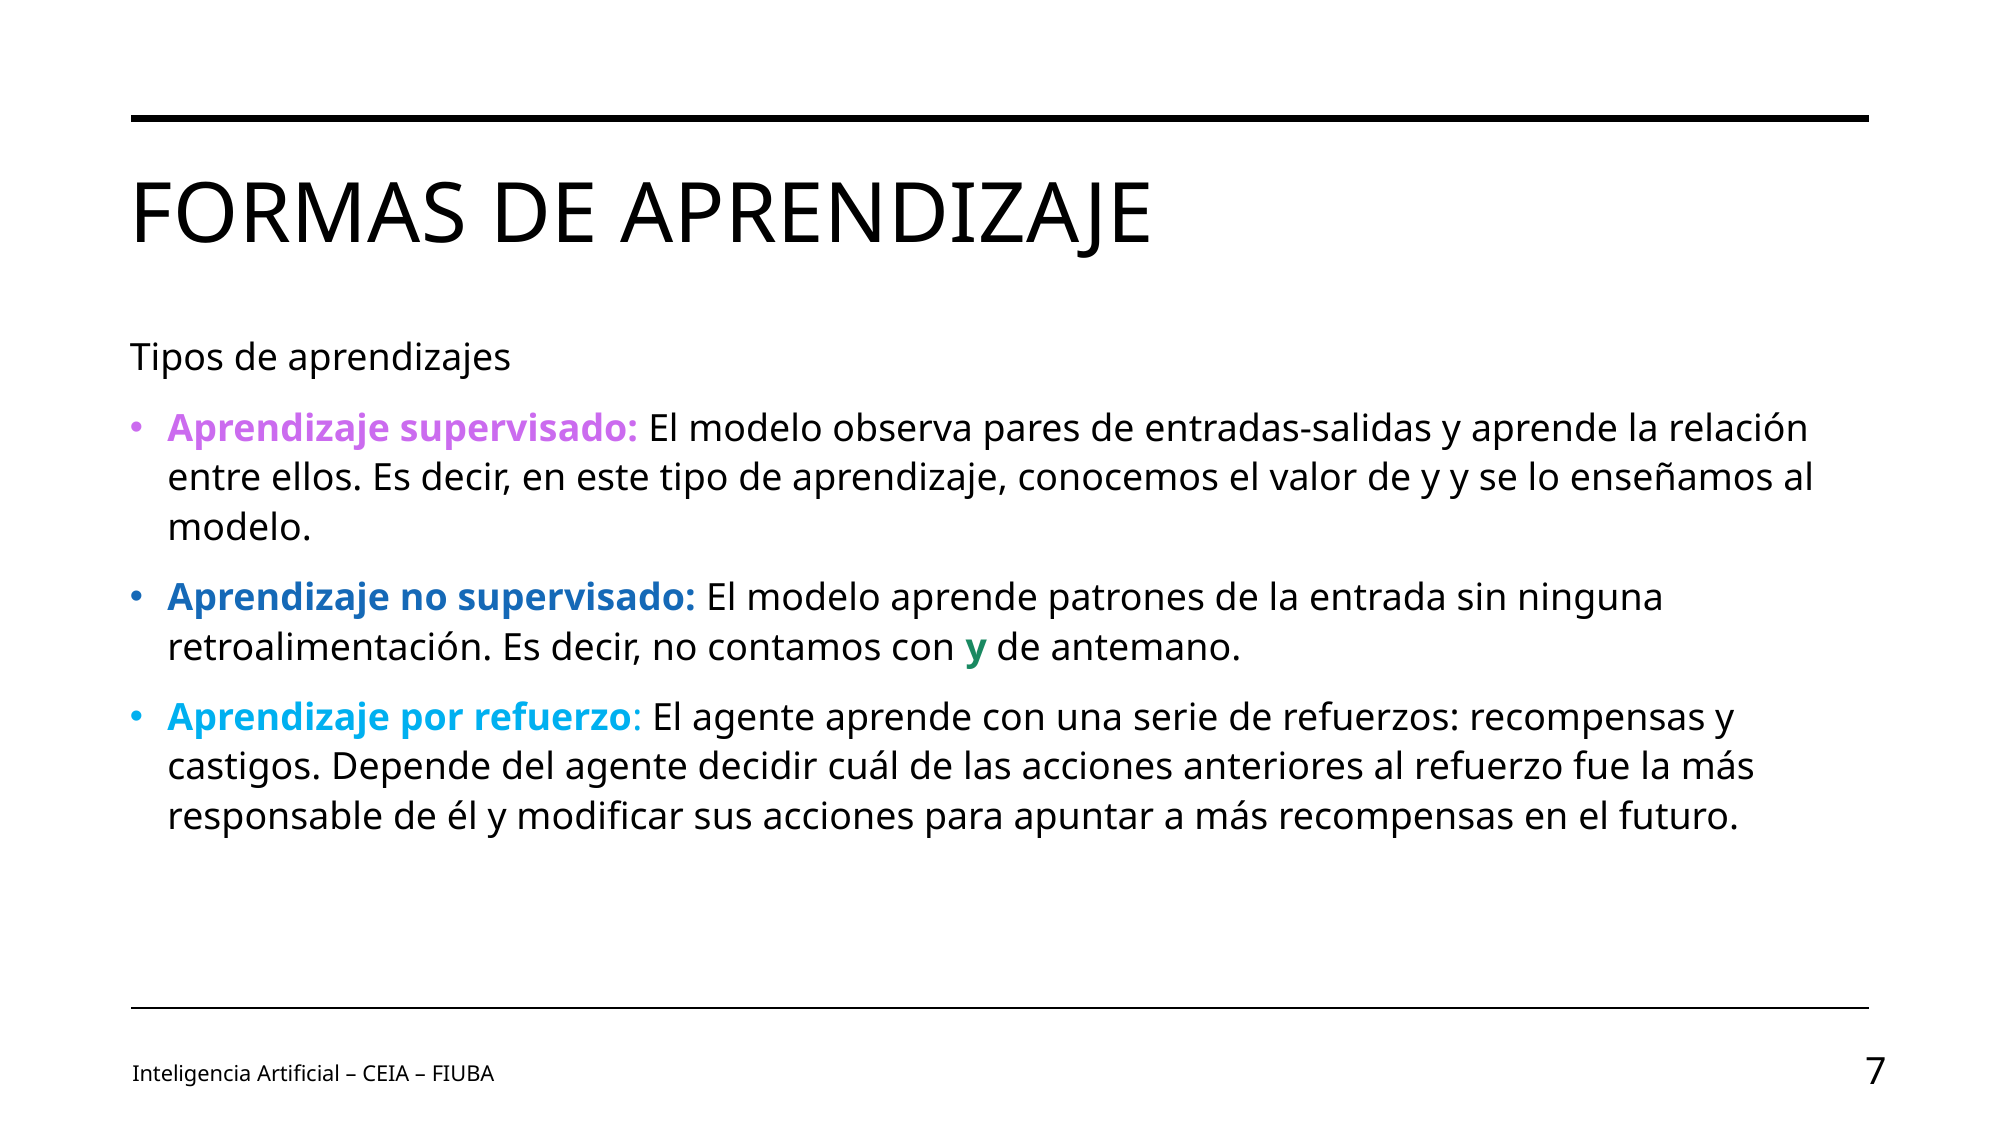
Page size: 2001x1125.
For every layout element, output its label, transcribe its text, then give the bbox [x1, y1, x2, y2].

list Tipos de aprendizajes Aprendizaje supervisado: El modelo observa pares de entradas-salidas y aprende la relación entre ellos. Es decir, en este tipo de aprendizaje, conocemos el valor de y y se lo enseñamos al modelo. Aprendizaje no supervisado: El modelo aprende patrones de la entrada sin ninguna retroalimentación. Es decir, no contamos con y de antemano. Aprendizaje por refuerzo: El agente aprende con una serie de refuerzos: recompensas y castigos. Depende del agente decidir cuál de las acciones anteriores al refuerzo fue la más responsable de él y modificar sus acciones para apuntar a más recompensas en el futuro. [114, 321, 1902, 973]
slide_number 7 [1791, 1042, 1902, 1103]
title FORMAS DE APRENDIZAJE [114, 151, 1869, 321]
footer Inteligencia Artificial – CEIA – FIUBA [117, 1042, 862, 1103]
